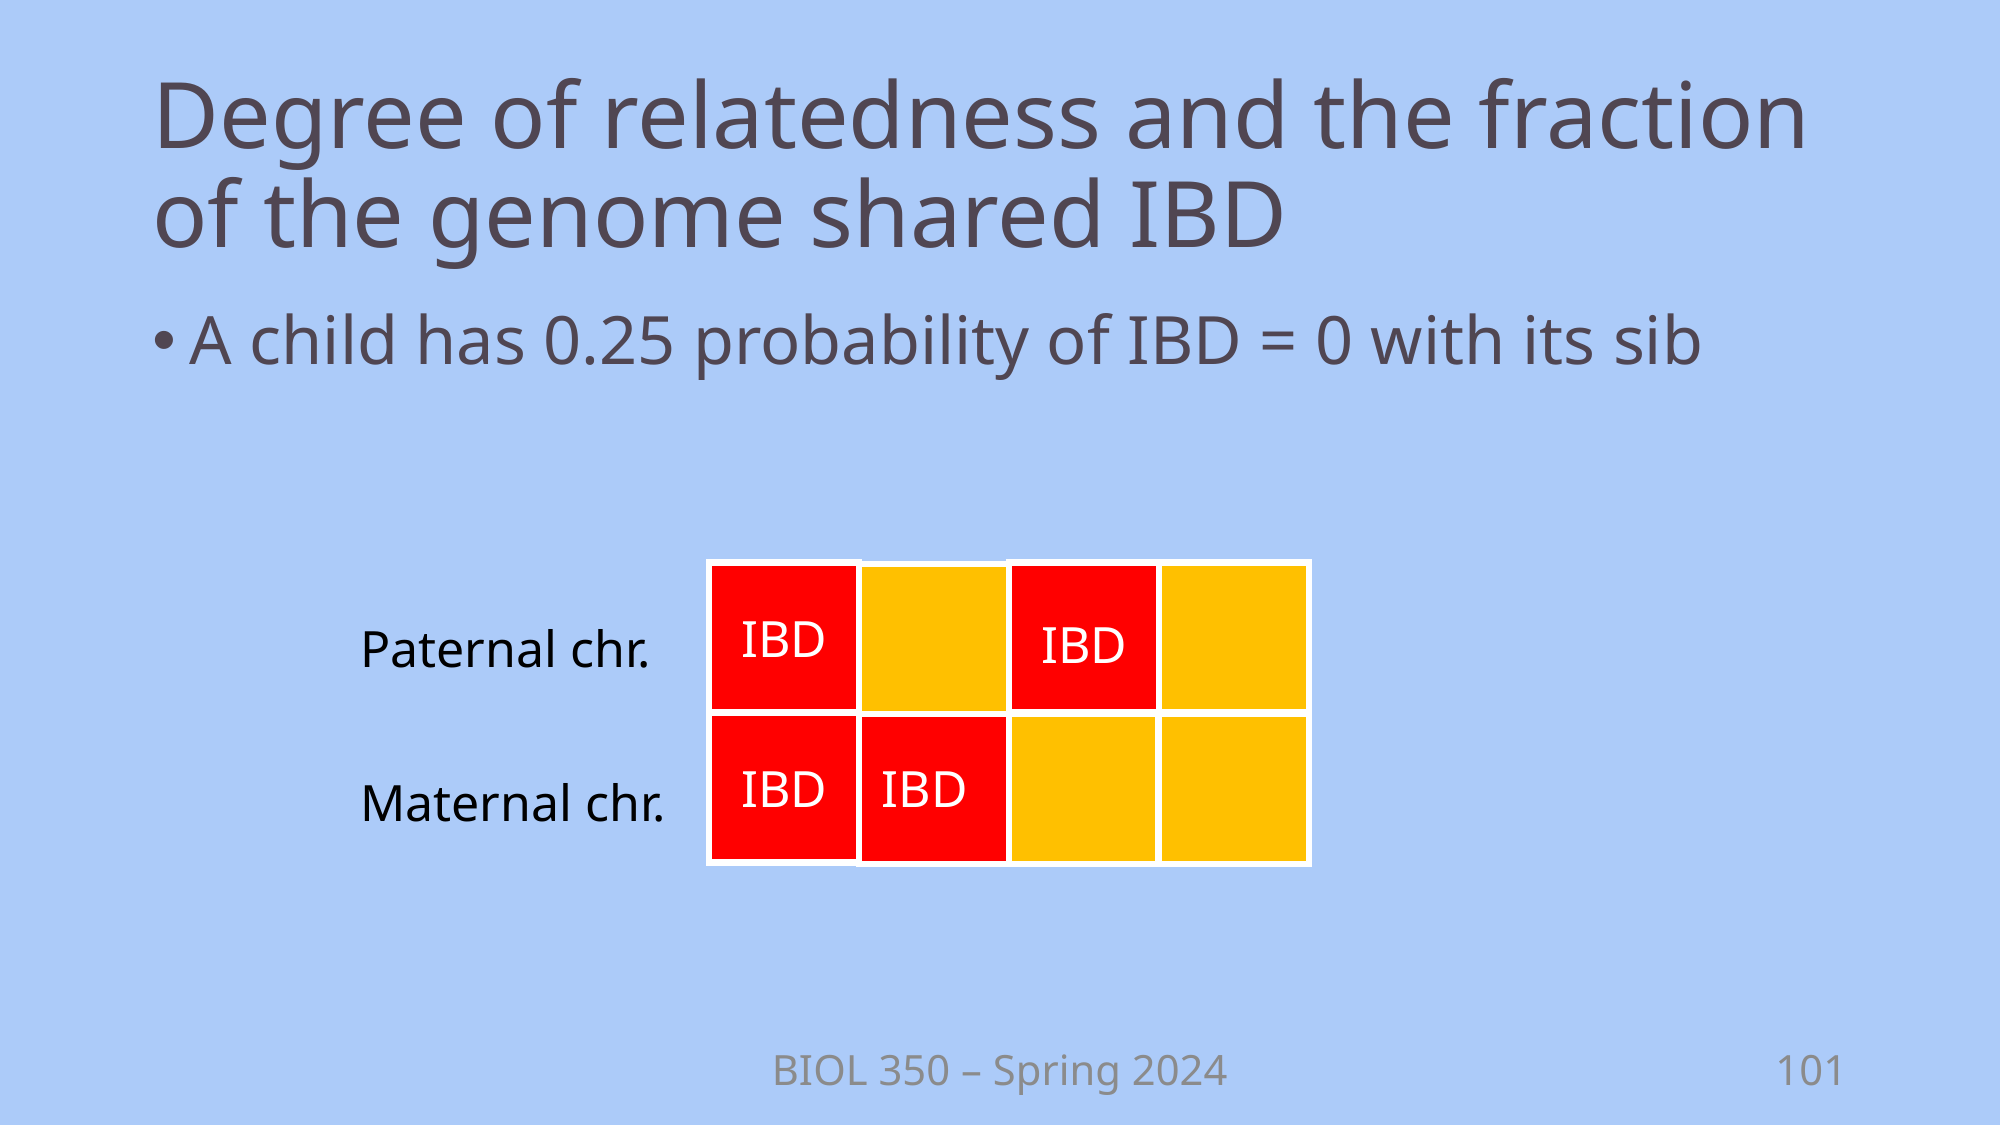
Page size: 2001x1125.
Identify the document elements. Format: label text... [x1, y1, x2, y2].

text_box [1010, 713, 1158, 865]
footer BIOL 350 – Spring 2024 [662, 1042, 1338, 1103]
text_box [1160, 561, 1310, 713]
text_box [860, 563, 1008, 713]
text_box IBD [709, 599, 860, 675]
list A child has 0.25 probability of IBD = 0 with its sib [137, 299, 1863, 1014]
text_box IBD [709, 749, 849, 825]
text_box [1008, 561, 1160, 713]
title Degree of relatedness and the fraction of the genome shared IBD [137, 59, 1863, 278]
text_box IBD [849, 749, 1000, 825]
text_box IBD [1009, 605, 1160, 681]
slide_number 101 [1412, 1042, 1863, 1103]
text_box [708, 561, 860, 713]
text_box [1158, 713, 1310, 865]
text_box Paternal chr. [345, 610, 708, 686]
text_box [708, 713, 858, 863]
text_box Maternal chr. [345, 763, 708, 839]
text_box [858, 713, 1010, 865]
